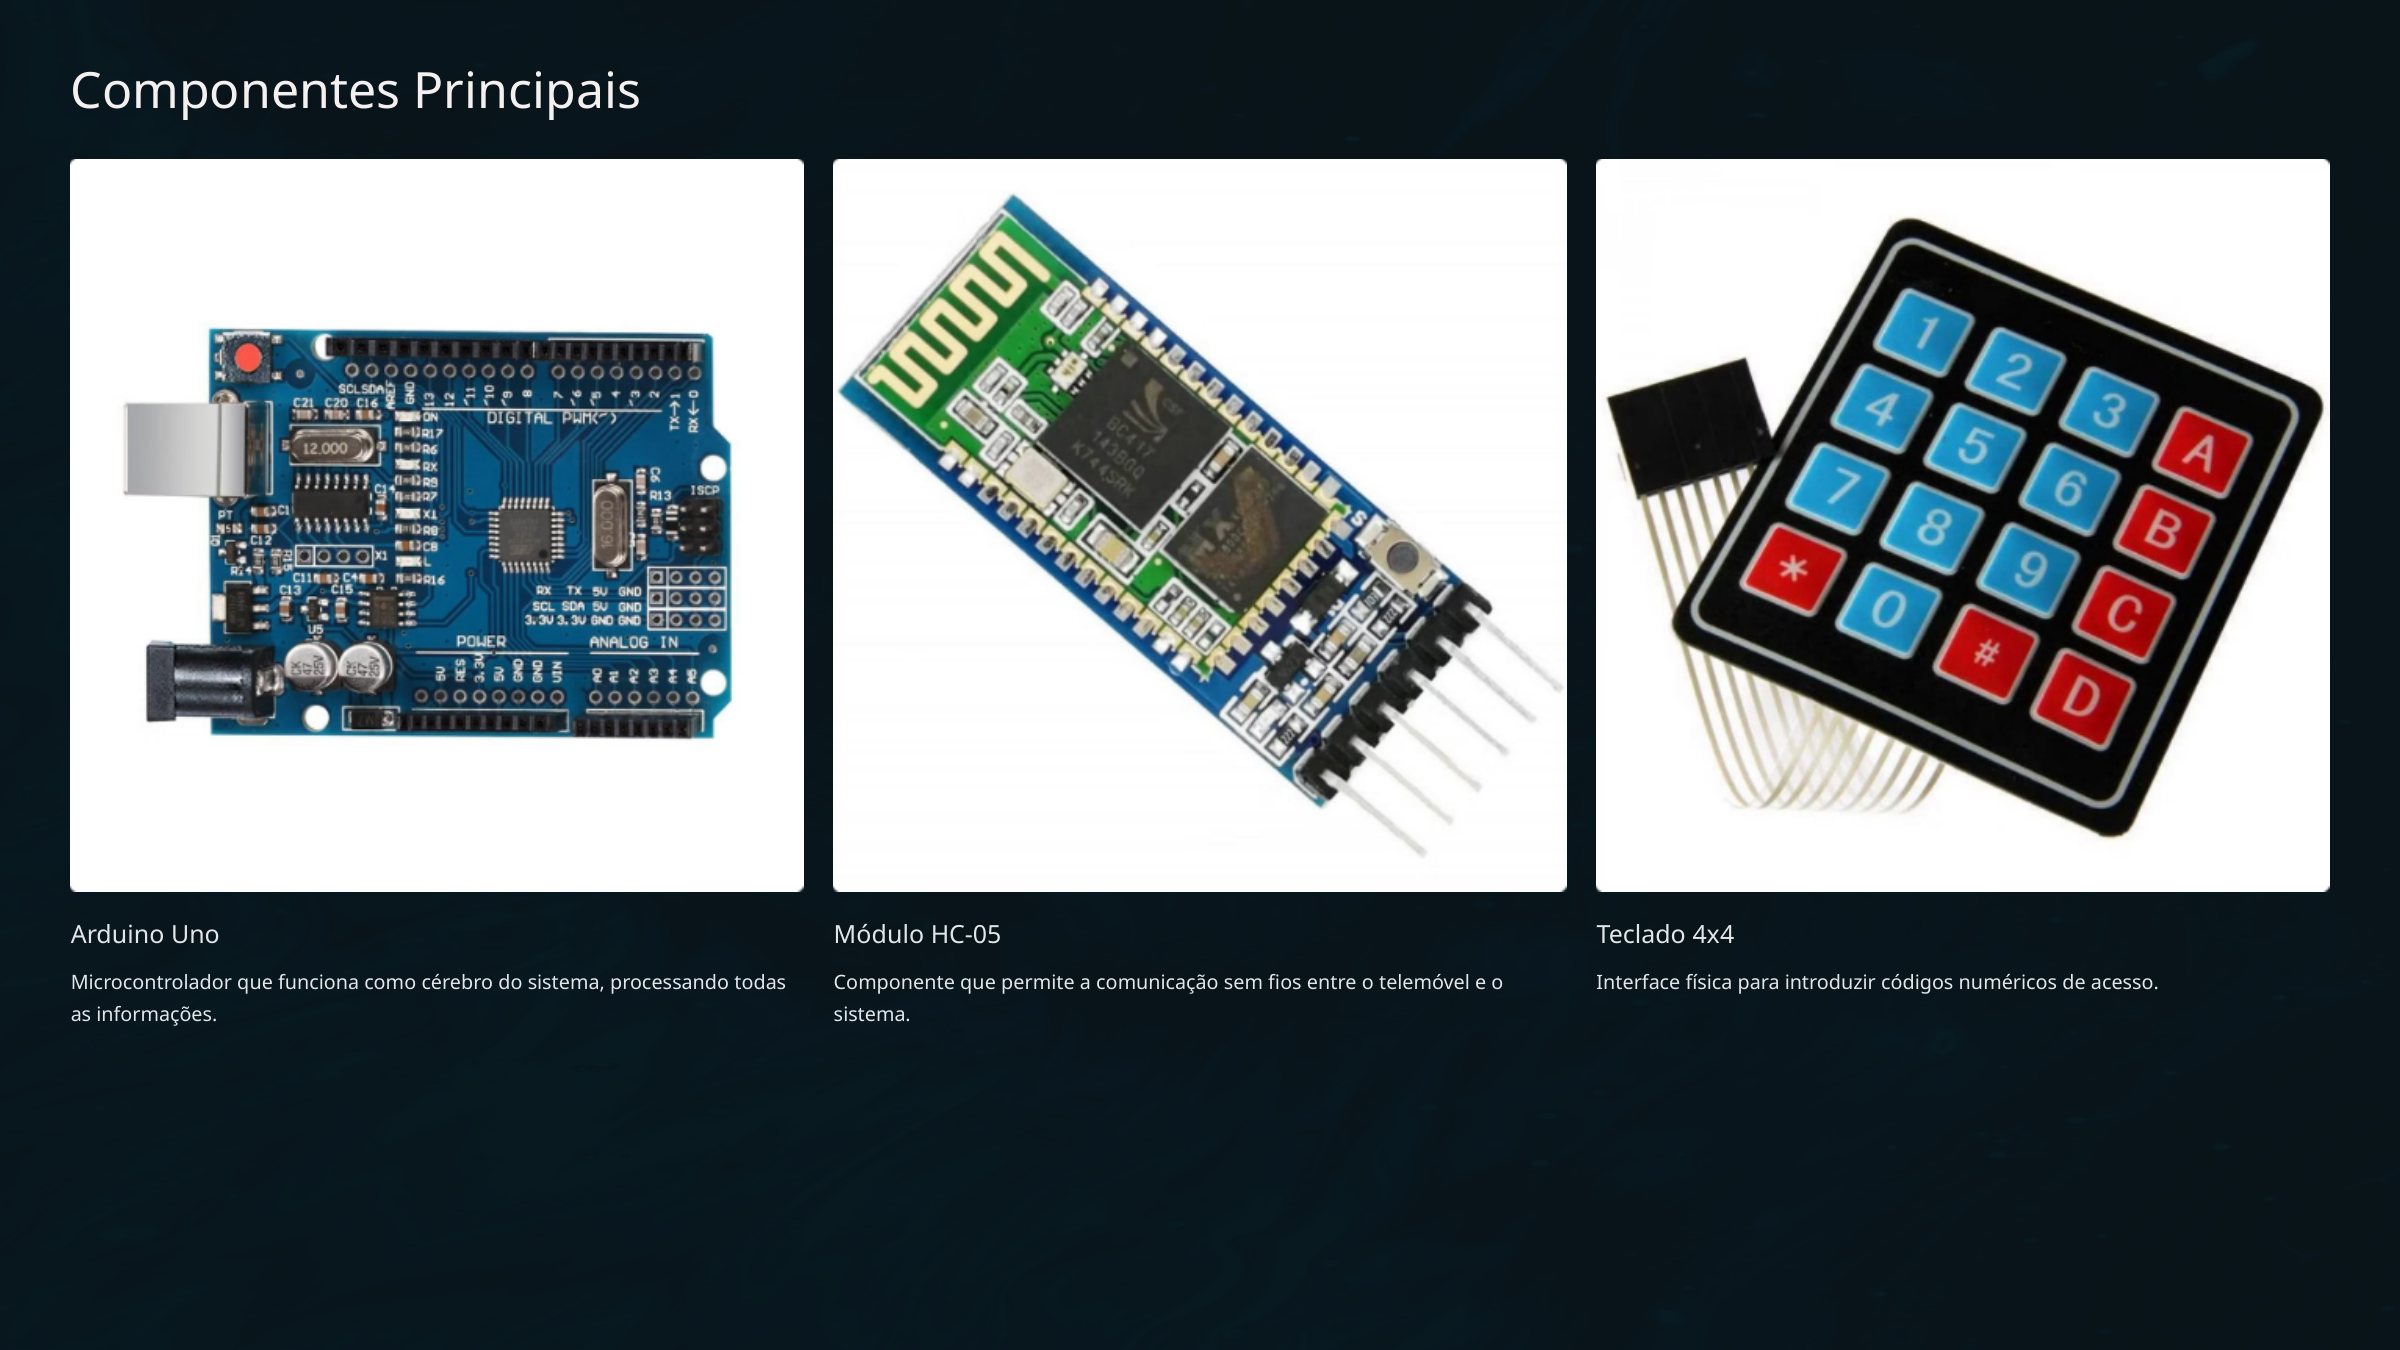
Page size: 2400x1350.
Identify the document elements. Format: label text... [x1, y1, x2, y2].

text_box Módulo HC-05 [833, 917, 1087, 949]
picture [1596, 159, 2330, 892]
text_box Arduino Uno [70, 917, 324, 949]
text_box Teclado 4x4 [1596, 917, 1850, 949]
text_box Interface física para introduzir códigos numéricos de acesso. [1596, 961, 2330, 994]
text_box Componentes Principais [70, 55, 666, 119]
text_box Componente que permite a comunicação sem fios entre o telemóvel e o sistema. [833, 961, 1567, 1026]
picture [833, 159, 1567, 892]
text_box Microcontrolador que funciona como cérebro do sistema, processando todas as informações. [70, 961, 804, 1026]
picture [70, 159, 804, 892]
